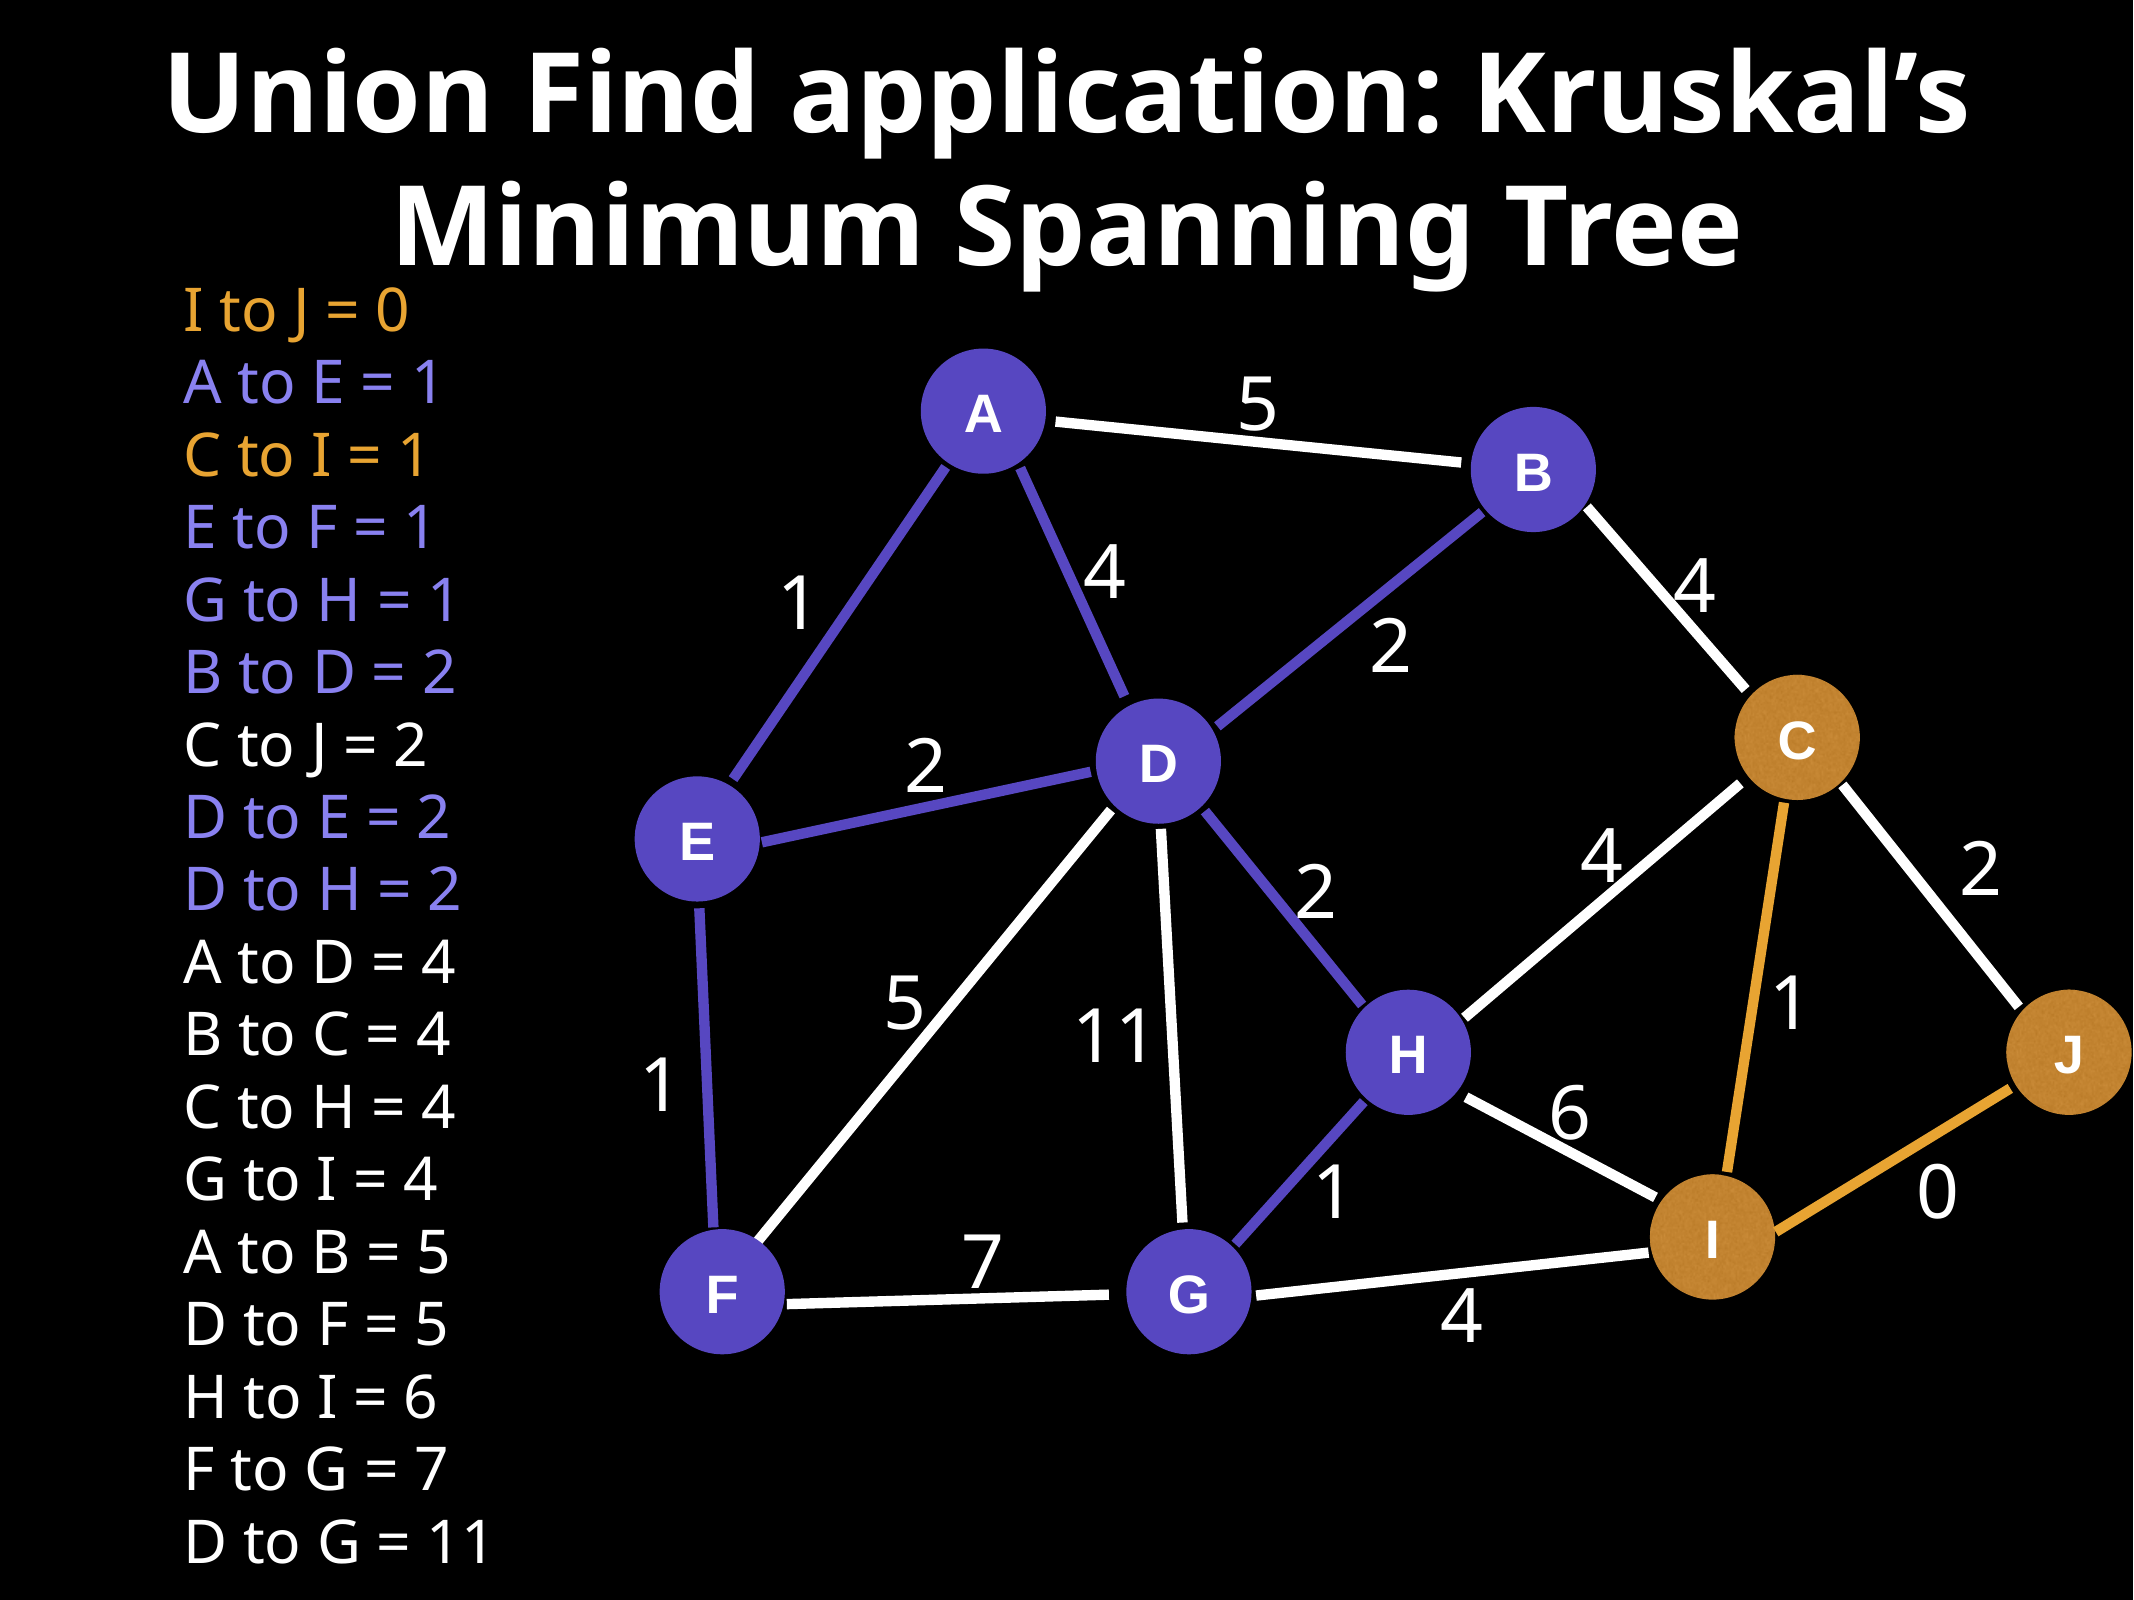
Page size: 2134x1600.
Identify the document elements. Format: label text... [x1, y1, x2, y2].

text_box A [920, 348, 1046, 474]
text_box 2 [1286, 834, 1346, 942]
text_box 1 [631, 1027, 692, 1135]
text_box 5 [1228, 347, 1289, 454]
text_box 4 [1665, 528, 1726, 636]
text_box E [634, 776, 760, 902]
text_box G [1126, 1229, 1252, 1355]
text_box D [1095, 698, 1221, 824]
text_box 7 [953, 1204, 1014, 1312]
text_box F [659, 1229, 785, 1355]
text_box I to J = 0 A to E = 1 C to I = 1 E to F = 1 G to H = 1 B to D = 2 C to J = 2 D to E = 2 D to H = 2 A to D = 4 B to C = 4 C to H = 4 G to I = 4 A to B = 5 D to F = 5 H to I = 6 F to G = 7 D to G = 11 [175, 262, 521, 1584]
text_box C [1734, 674, 1860, 801]
text_box 0 [1907, 1135, 1968, 1242]
text_box J [2006, 989, 2132, 1115]
text_box 4 [1572, 799, 1633, 906]
text_box 1 [1304, 1135, 1365, 1242]
text_box 1 [768, 545, 829, 653]
title Union Find application: Kruskal’s Minimum Spanning Tree [21, 0, 2112, 313]
text_box 4 [1431, 1259, 1492, 1366]
text_box 1 [1761, 945, 1821, 1053]
text_box 5 [875, 945, 936, 1053]
text_box H [1345, 989, 1471, 1115]
text_box 2 [1361, 589, 1421, 696]
text_box 2 [896, 709, 957, 816]
text_box I [1649, 1174, 1776, 1300]
text_box 11 [1064, 978, 1168, 1086]
text_box 4 [1074, 514, 1135, 622]
text_box B [1470, 406, 1596, 533]
text_box 6 [1540, 1056, 1601, 1163]
text_box 2 [1951, 812, 2012, 919]
